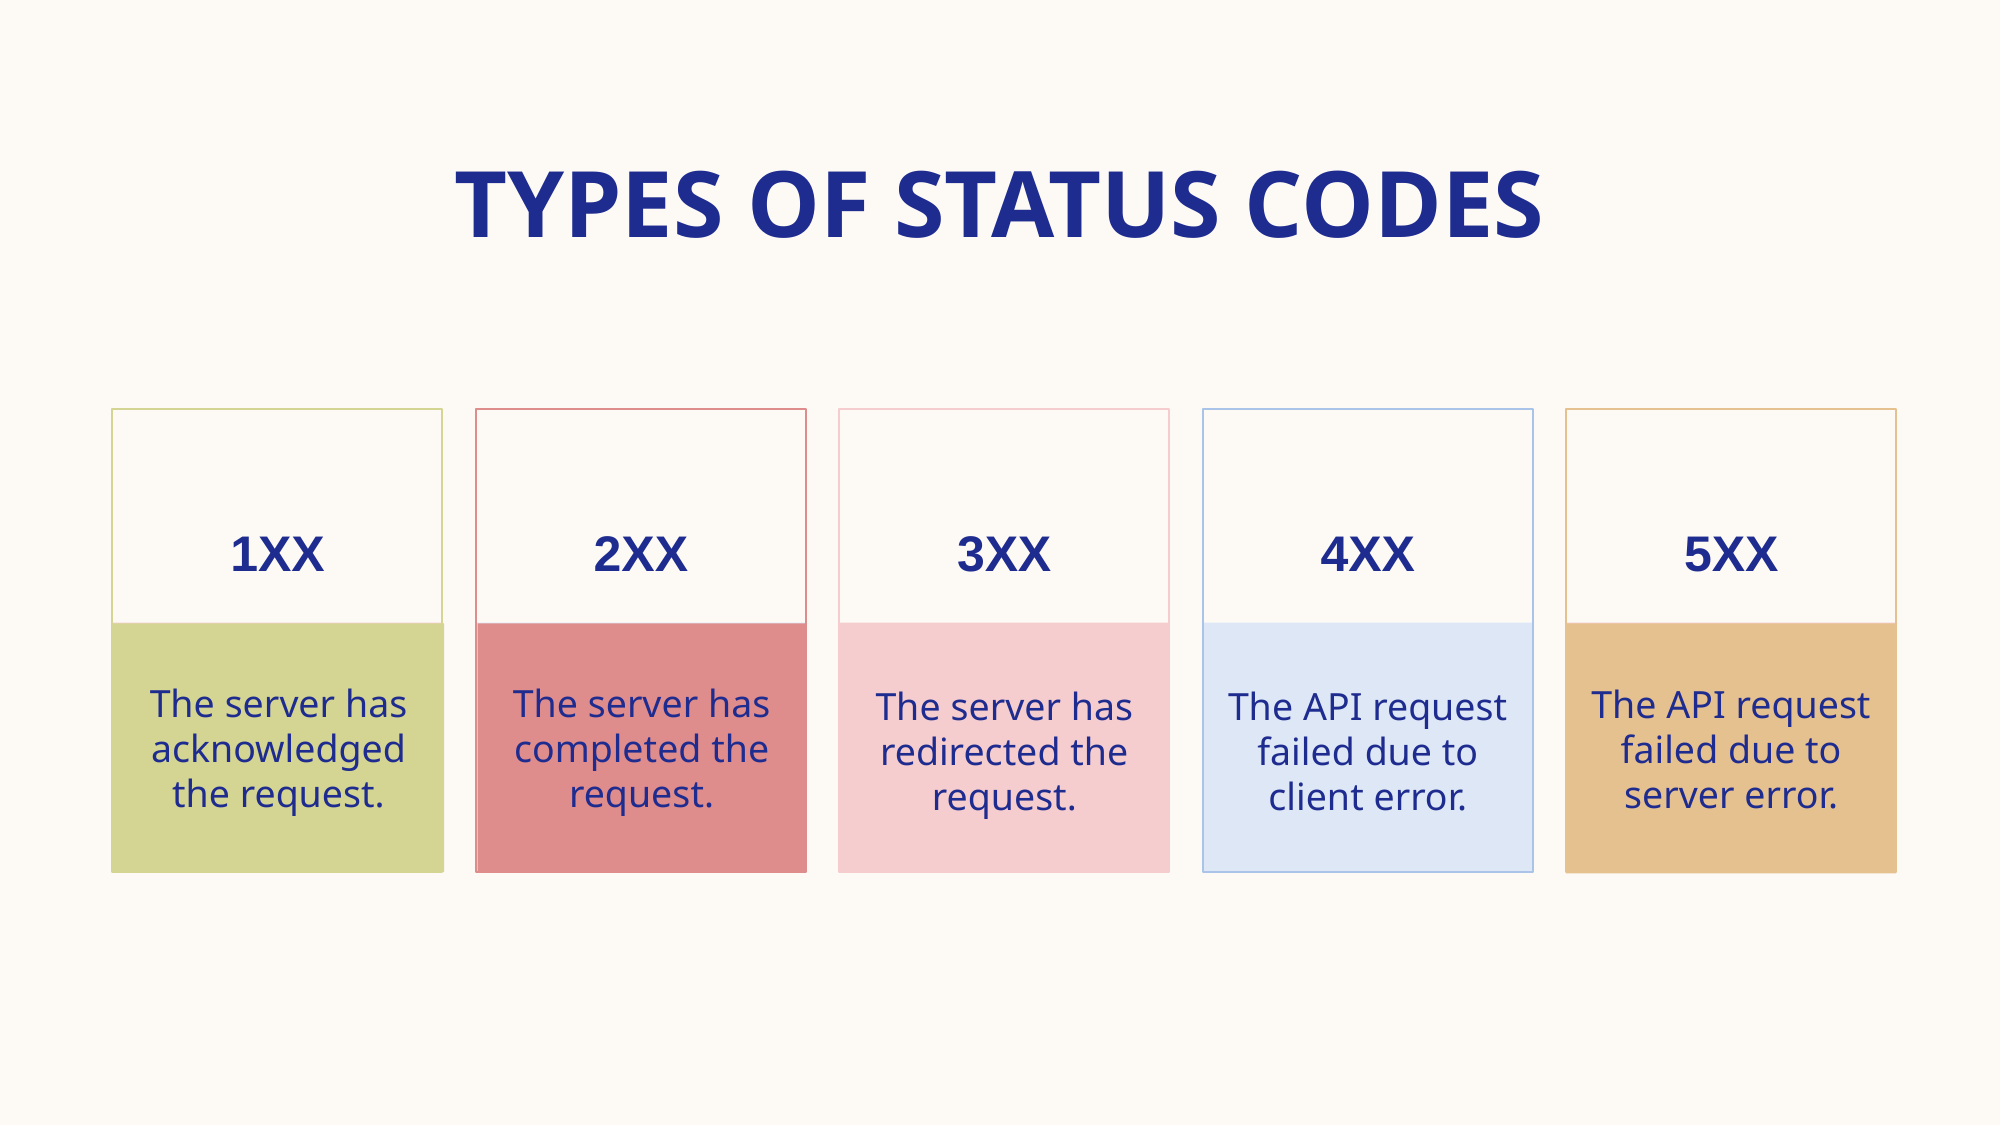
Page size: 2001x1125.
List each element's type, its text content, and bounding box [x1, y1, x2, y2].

list 2XX [475, 408, 807, 873]
list 5XX [1565, 408, 1897, 873]
list The server has acknowledged the request. [112, 623, 445, 873]
list The server has completed the request. [477, 623, 806, 873]
title Types of Status Codes [124, 138, 1875, 264]
list 3XX [838, 408, 1170, 873]
list The API request failed due to client error. [1210, 637, 1526, 863]
list The API request failed due to server error. [1566, 623, 1897, 874]
list The server has redirected the request. [846, 637, 1162, 863]
list 1XX [111, 408, 443, 873]
list 4XX [1202, 408, 1534, 873]
